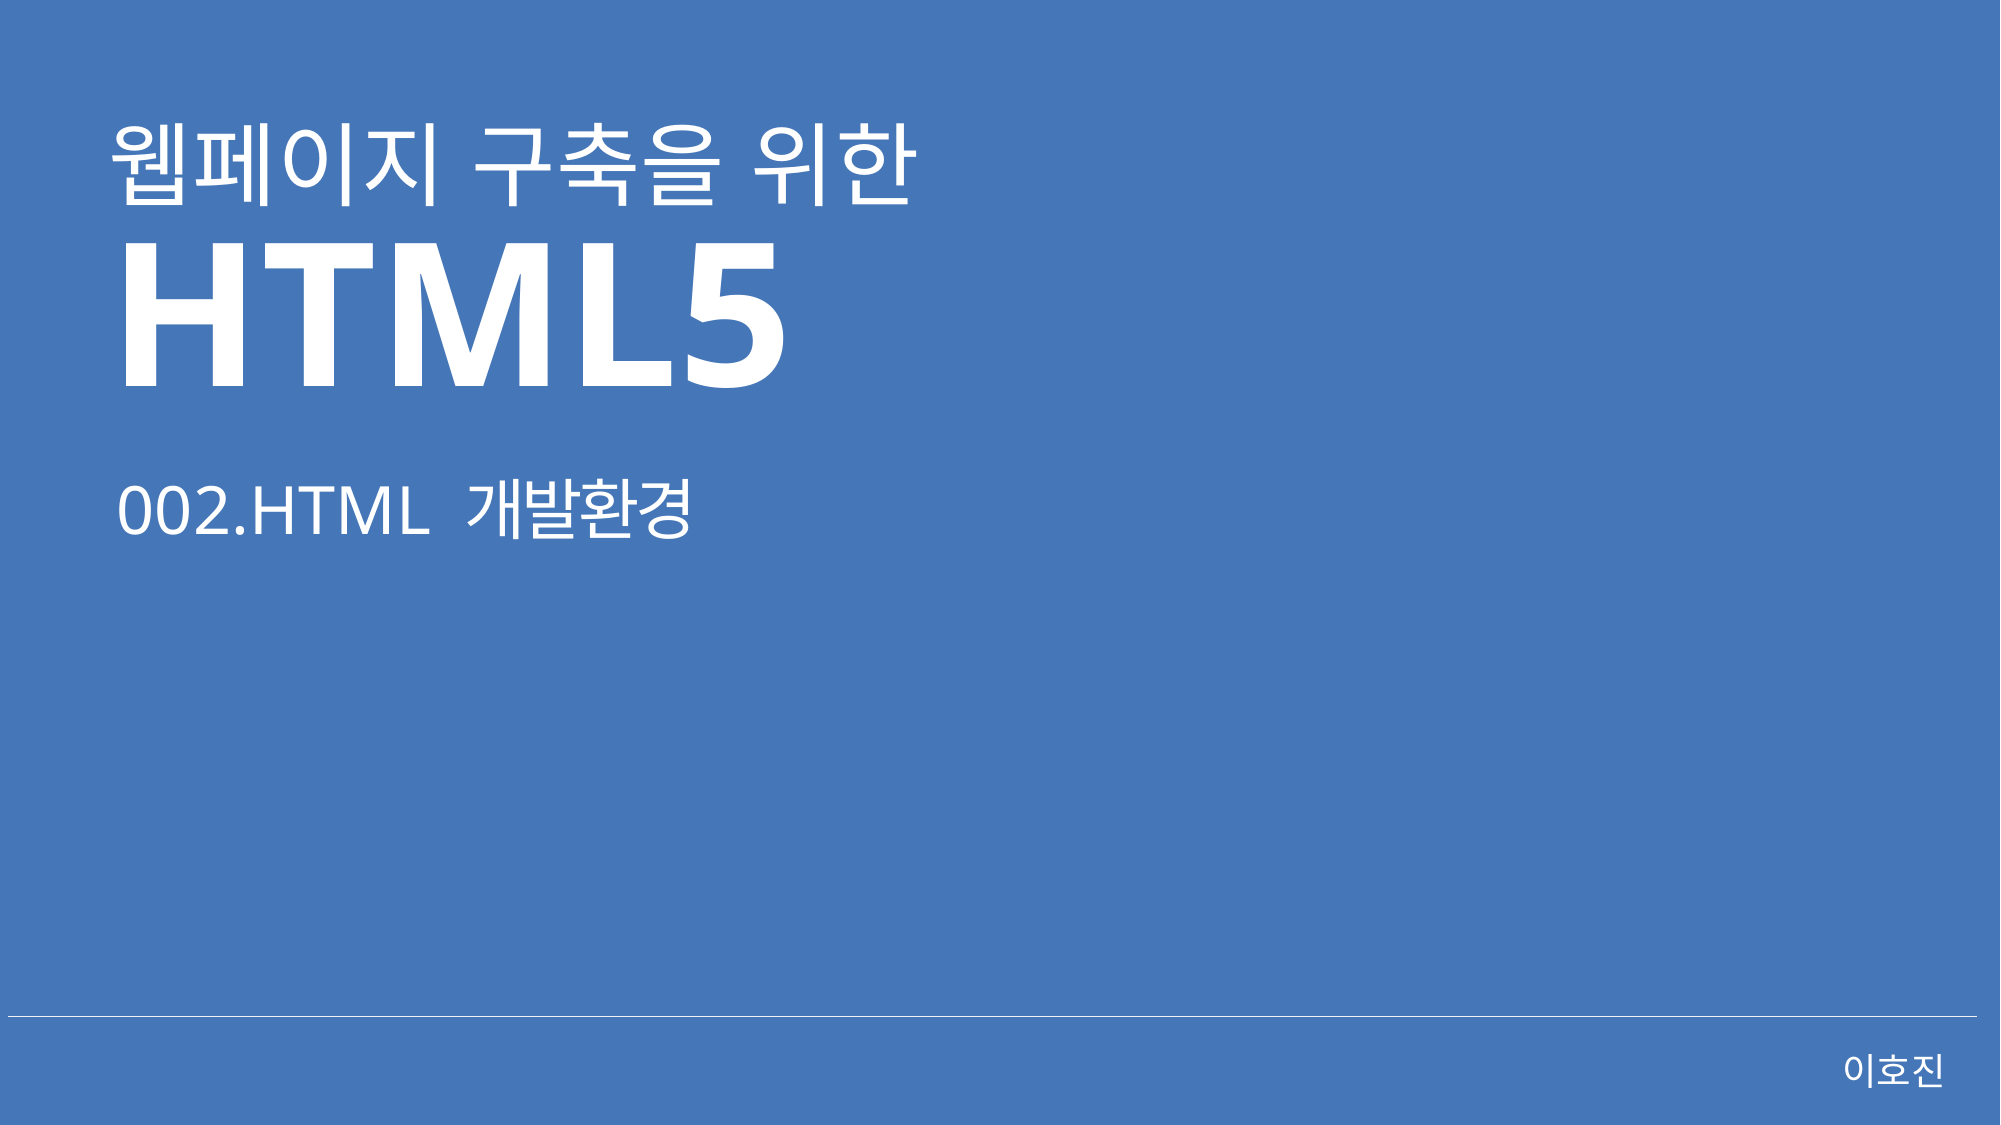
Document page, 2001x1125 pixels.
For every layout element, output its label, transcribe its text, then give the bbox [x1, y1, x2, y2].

text_box 웹페이지 구축을 위한 [93, 100, 1595, 225]
text_box 002.HTML 개발환경 [101, 460, 1102, 555]
text_box [0, 0, 2000, 1125]
text_box 이호진 [1632, 1040, 1961, 1100]
text_box HTML5 [93, 179, 1094, 435]
